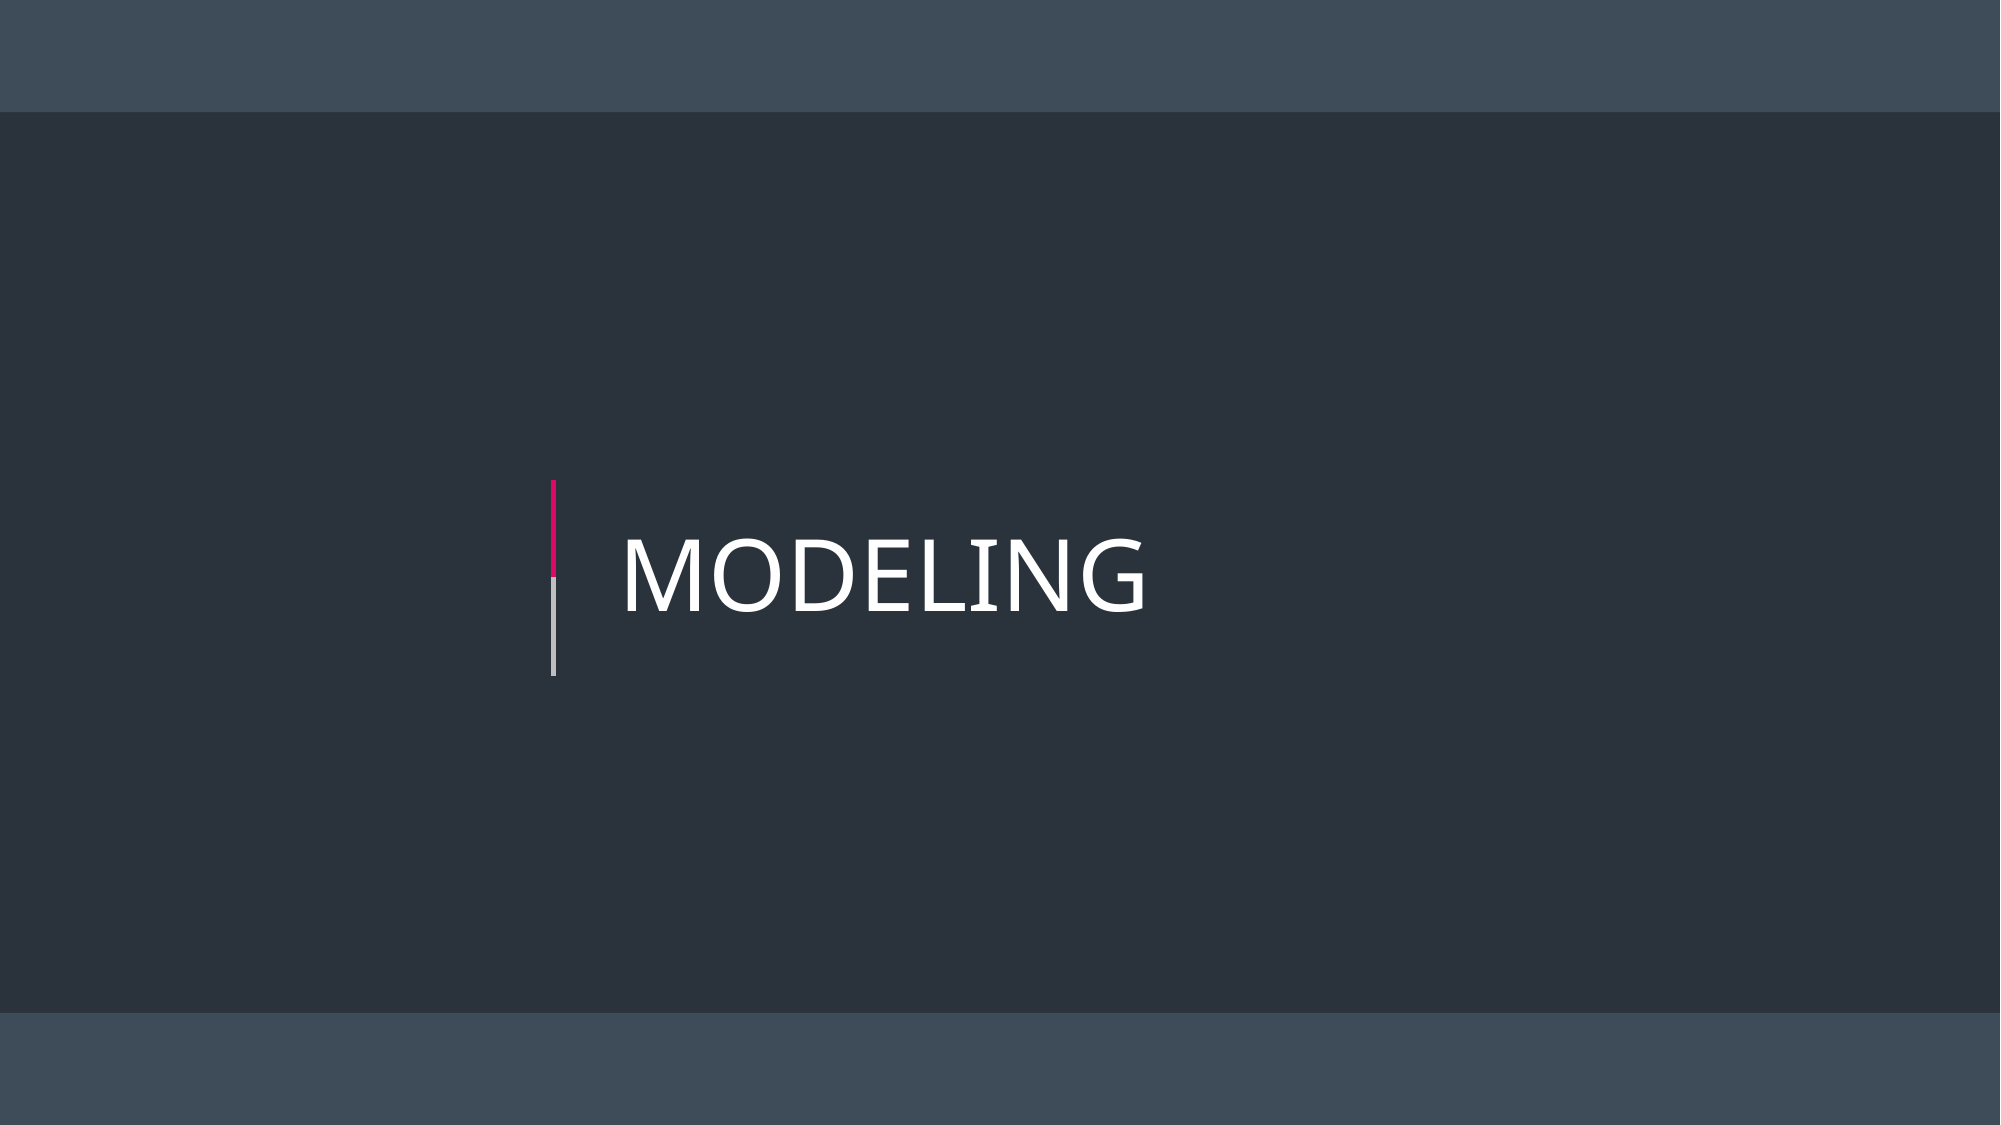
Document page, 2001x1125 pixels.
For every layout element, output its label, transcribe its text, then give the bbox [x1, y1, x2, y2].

text_box [0, 0, 2000, 113]
text_box MODELING [603, 504, 1435, 639]
text_box [0, 113, 2000, 1012]
text_box [0, 1012, 2000, 1125]
